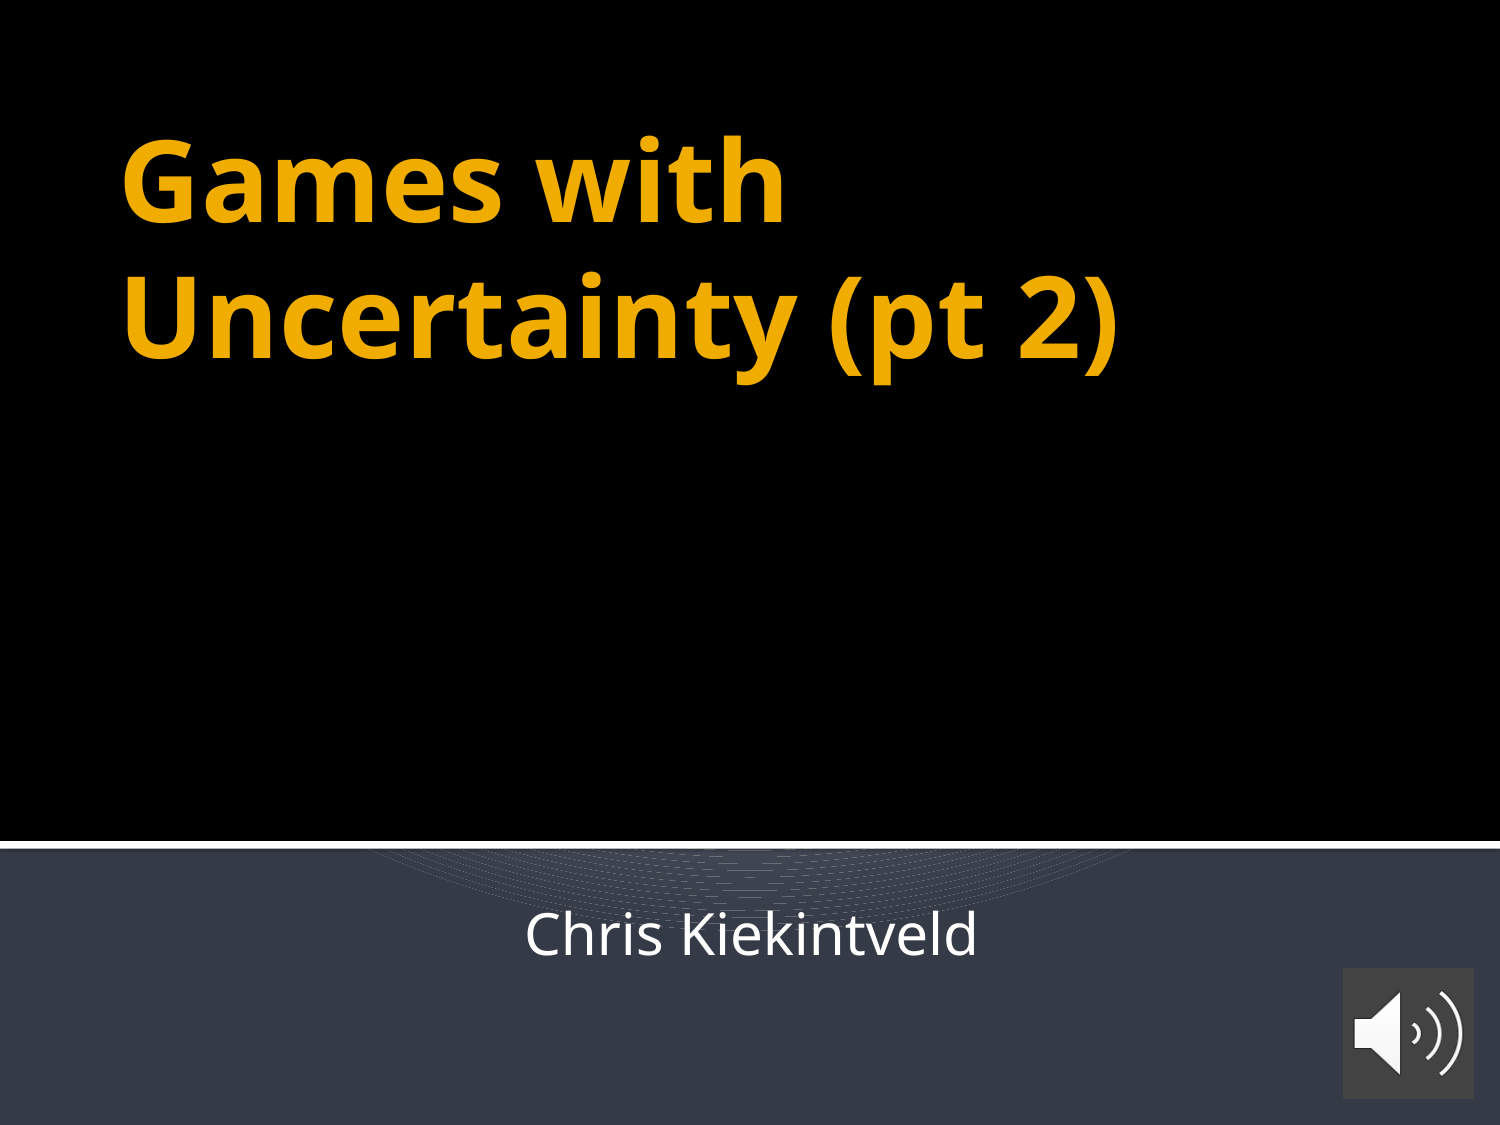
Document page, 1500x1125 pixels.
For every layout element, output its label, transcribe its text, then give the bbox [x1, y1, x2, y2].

title Games with Uncertainty (pt 2) [103, 108, 1429, 383]
picture [1341, 966, 1475, 1100]
text_box Chris Kiekintveld [509, 889, 994, 975]
